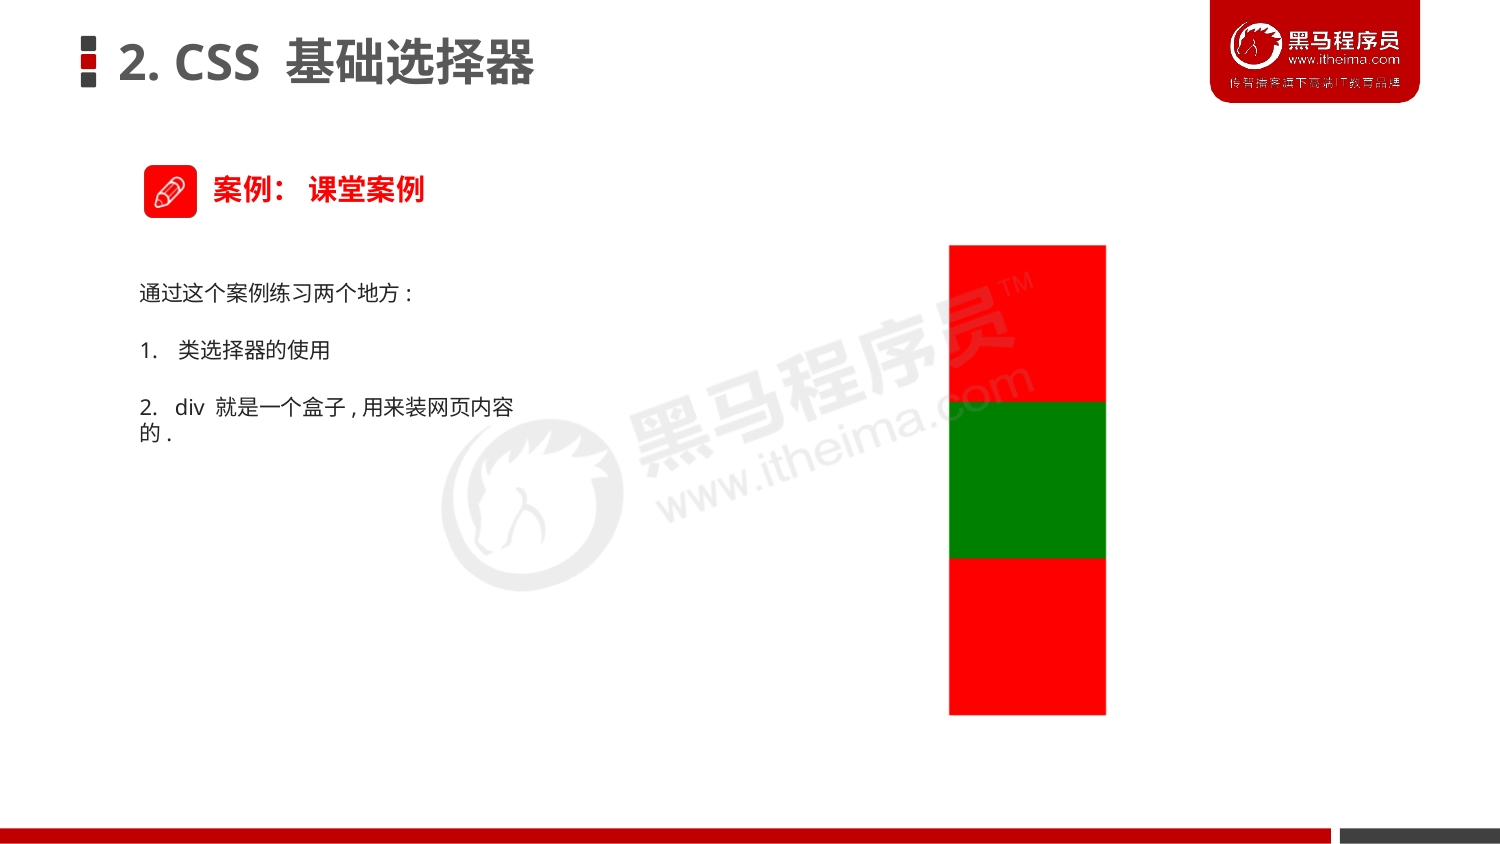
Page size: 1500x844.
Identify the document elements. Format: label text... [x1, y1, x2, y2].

text_box [1384, 97, 1414, 103]
text_box [1339, 828, 1500, 844]
text_box [0, 828, 1331, 844]
text_box [1209, 0, 1421, 88]
text_box 案例： 课堂案例 [211, 171, 430, 207]
text_box [401, 210, 1099, 633]
title 2. CSS 基础选择器 [116, 30, 1384, 171]
text_box [1211, 11, 1419, 97]
text_box [940, 233, 1133, 739]
text_box 通过这个案例练习两个地方: 1. 类选择器的使用 2. div 就是一个盒子,用来装网页内容的. [137, 279, 401, 446]
text_box [140, 161, 200, 221]
